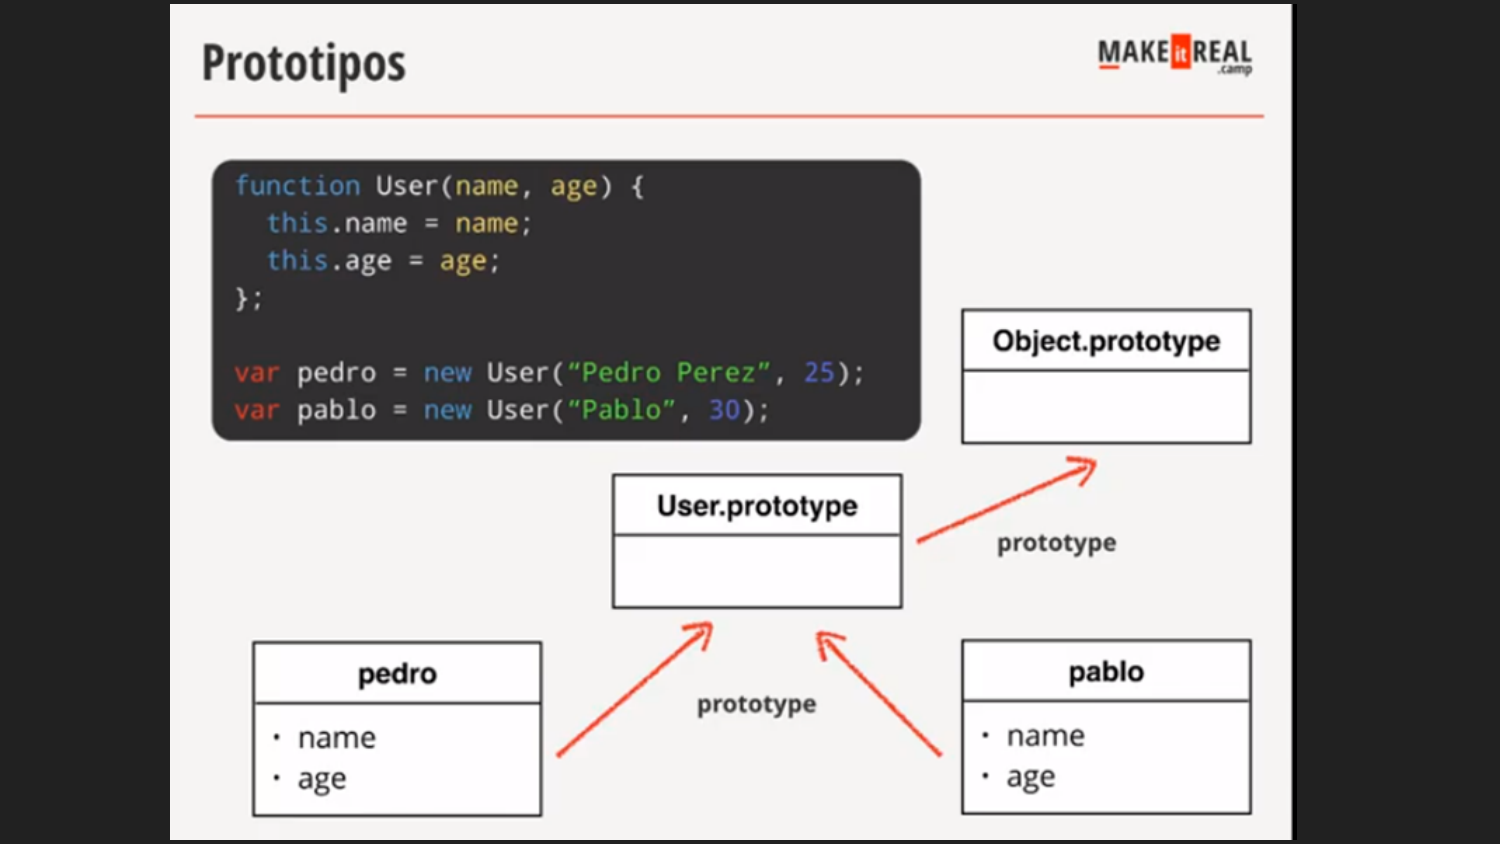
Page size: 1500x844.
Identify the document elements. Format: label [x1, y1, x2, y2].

picture [170, 3, 1297, 840]
